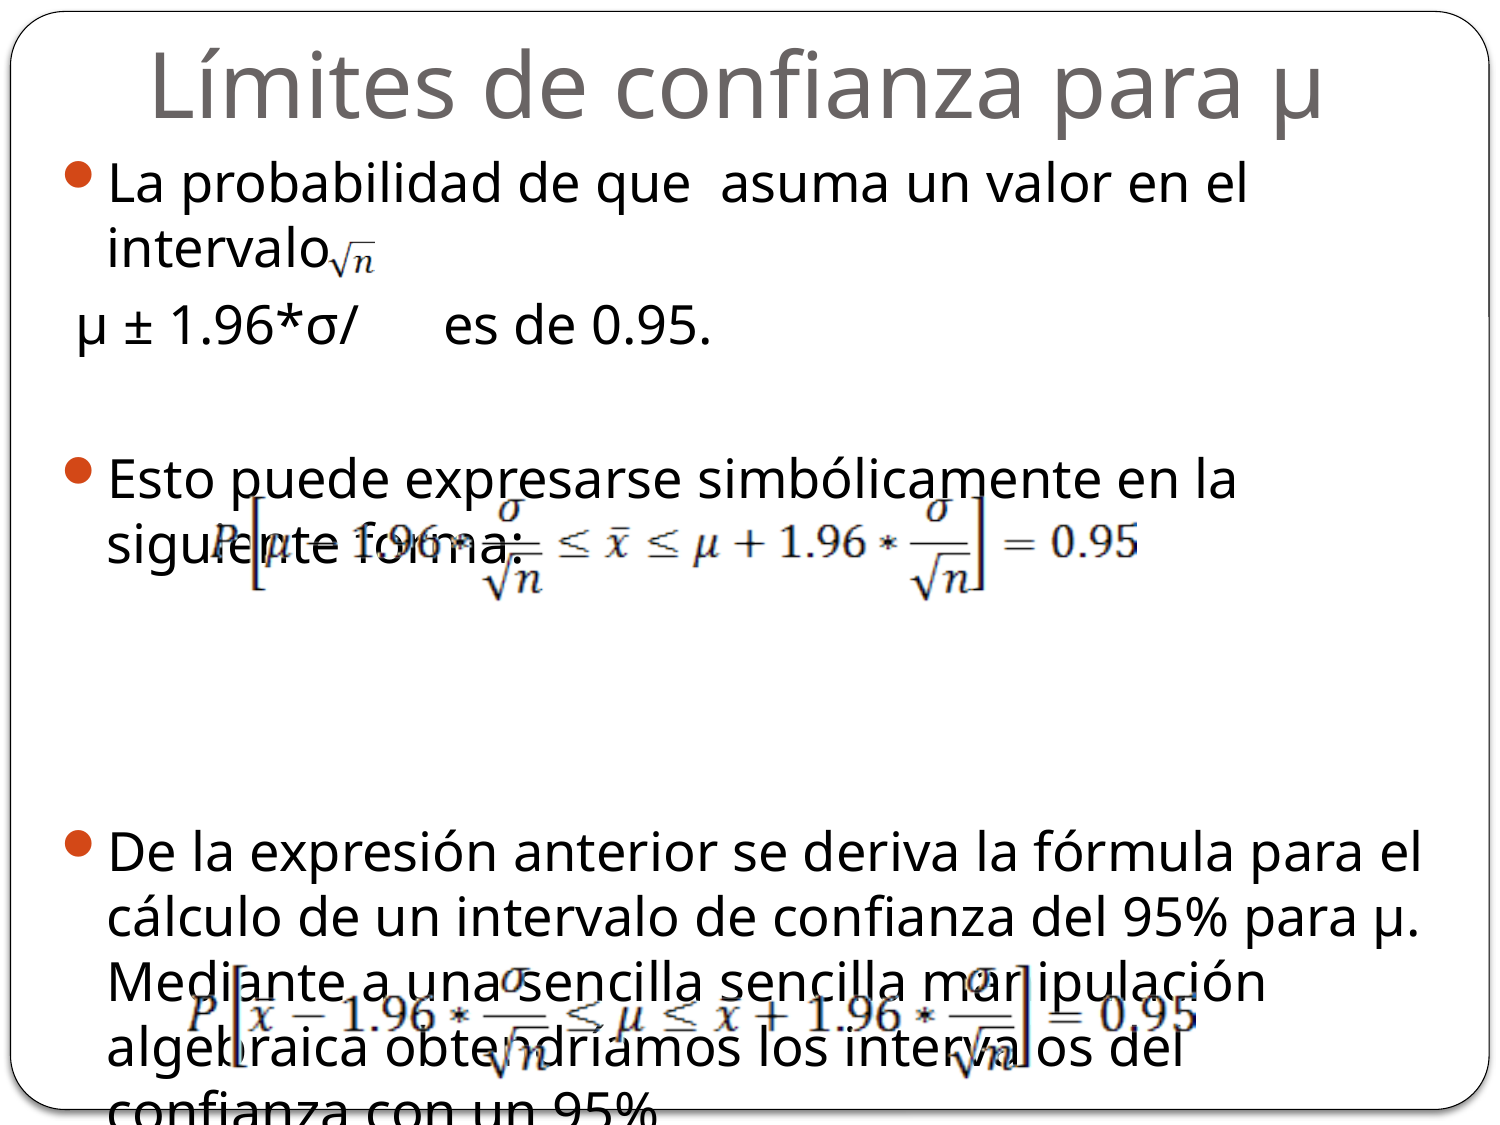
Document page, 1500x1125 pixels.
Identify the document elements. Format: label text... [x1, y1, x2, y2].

title Límites de confianza para µ [46, 1, 1454, 153]
picture [187, 960, 1196, 1092]
picture [210, 491, 1137, 612]
picture [327, 234, 376, 290]
